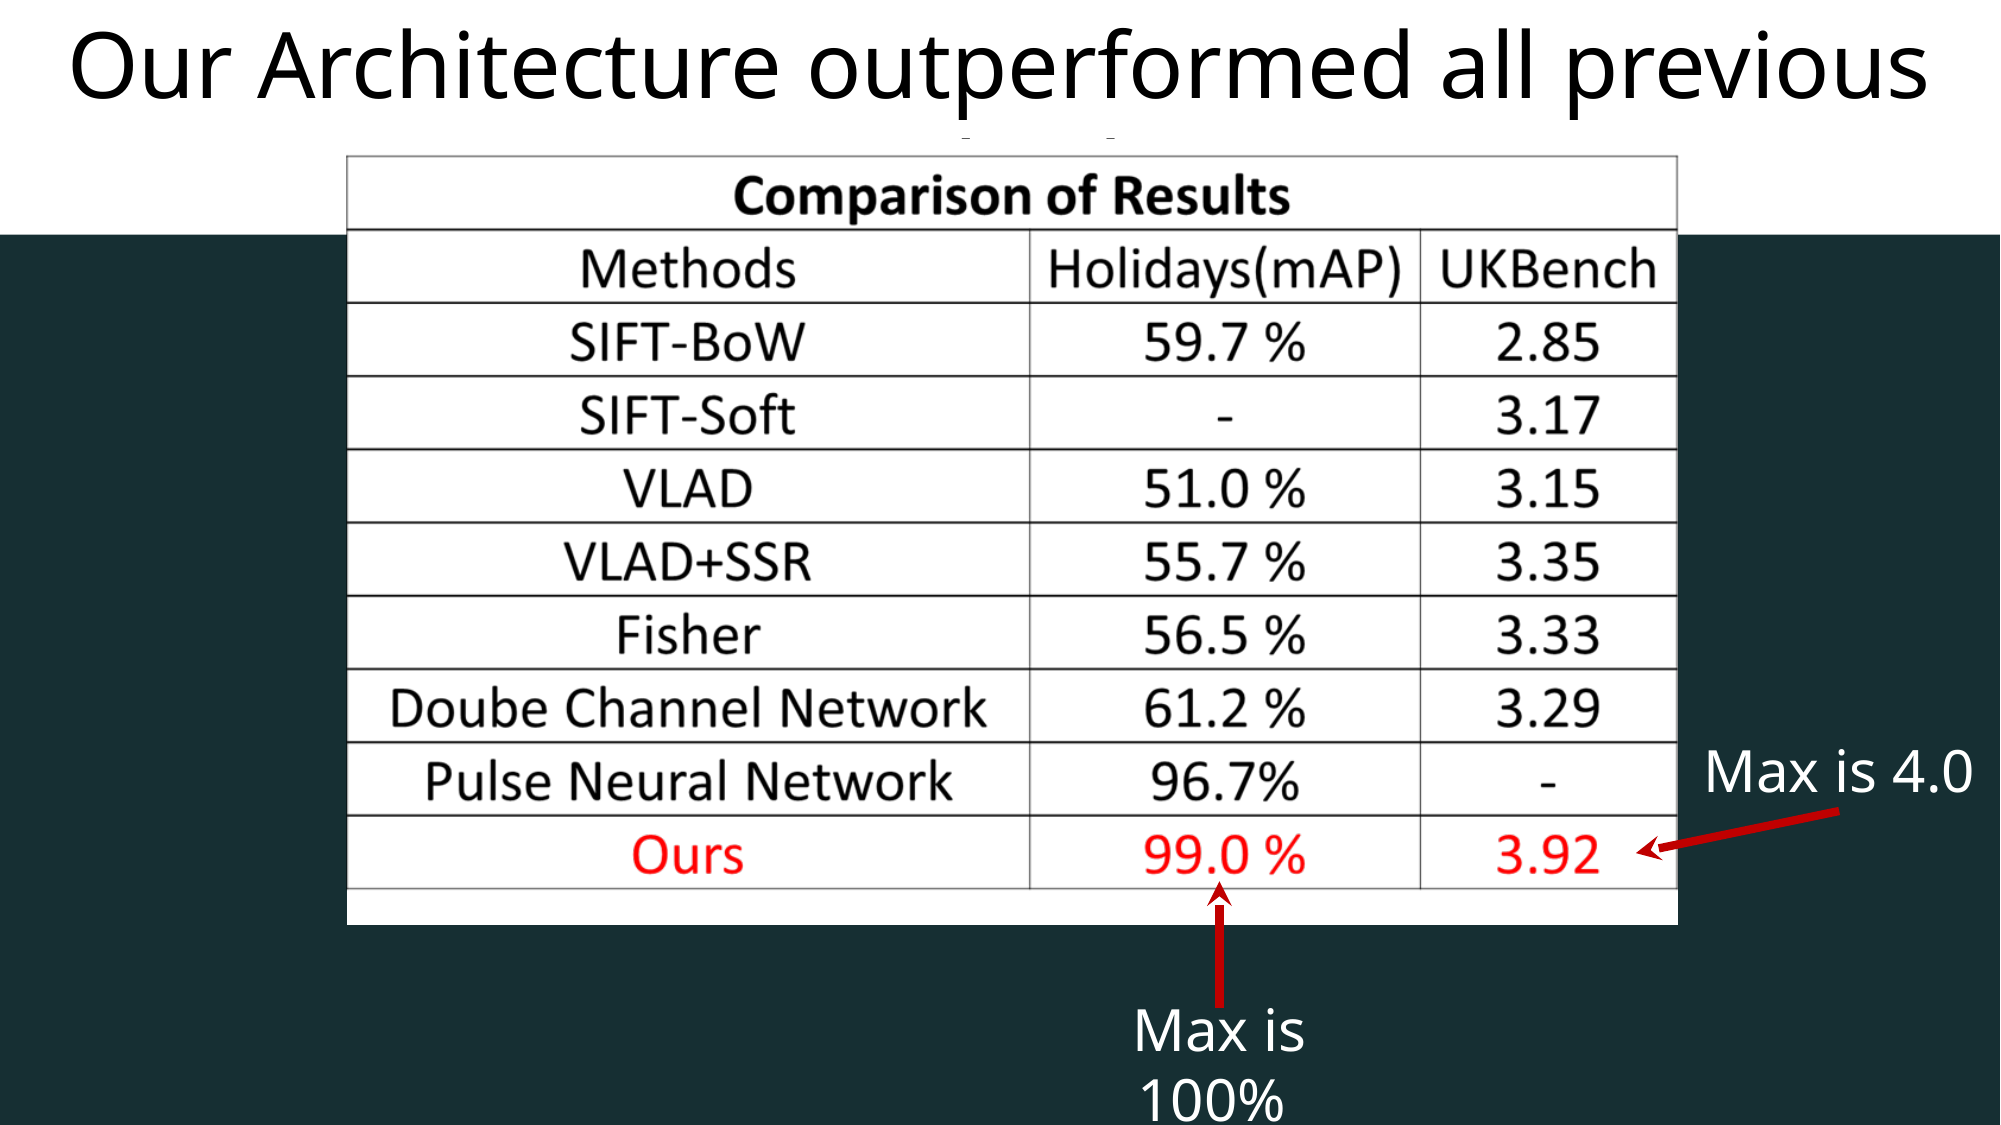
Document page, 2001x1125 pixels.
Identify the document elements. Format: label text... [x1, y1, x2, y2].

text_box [1635, 811, 1840, 854]
text_box Max is 100% [1045, 985, 1394, 1125]
text_box Max is 4.0 [1679, 726, 2000, 812]
text_box Our Architecture outperformed all previous methods. [0, 0, 2000, 235]
picture [346, 139, 1679, 926]
